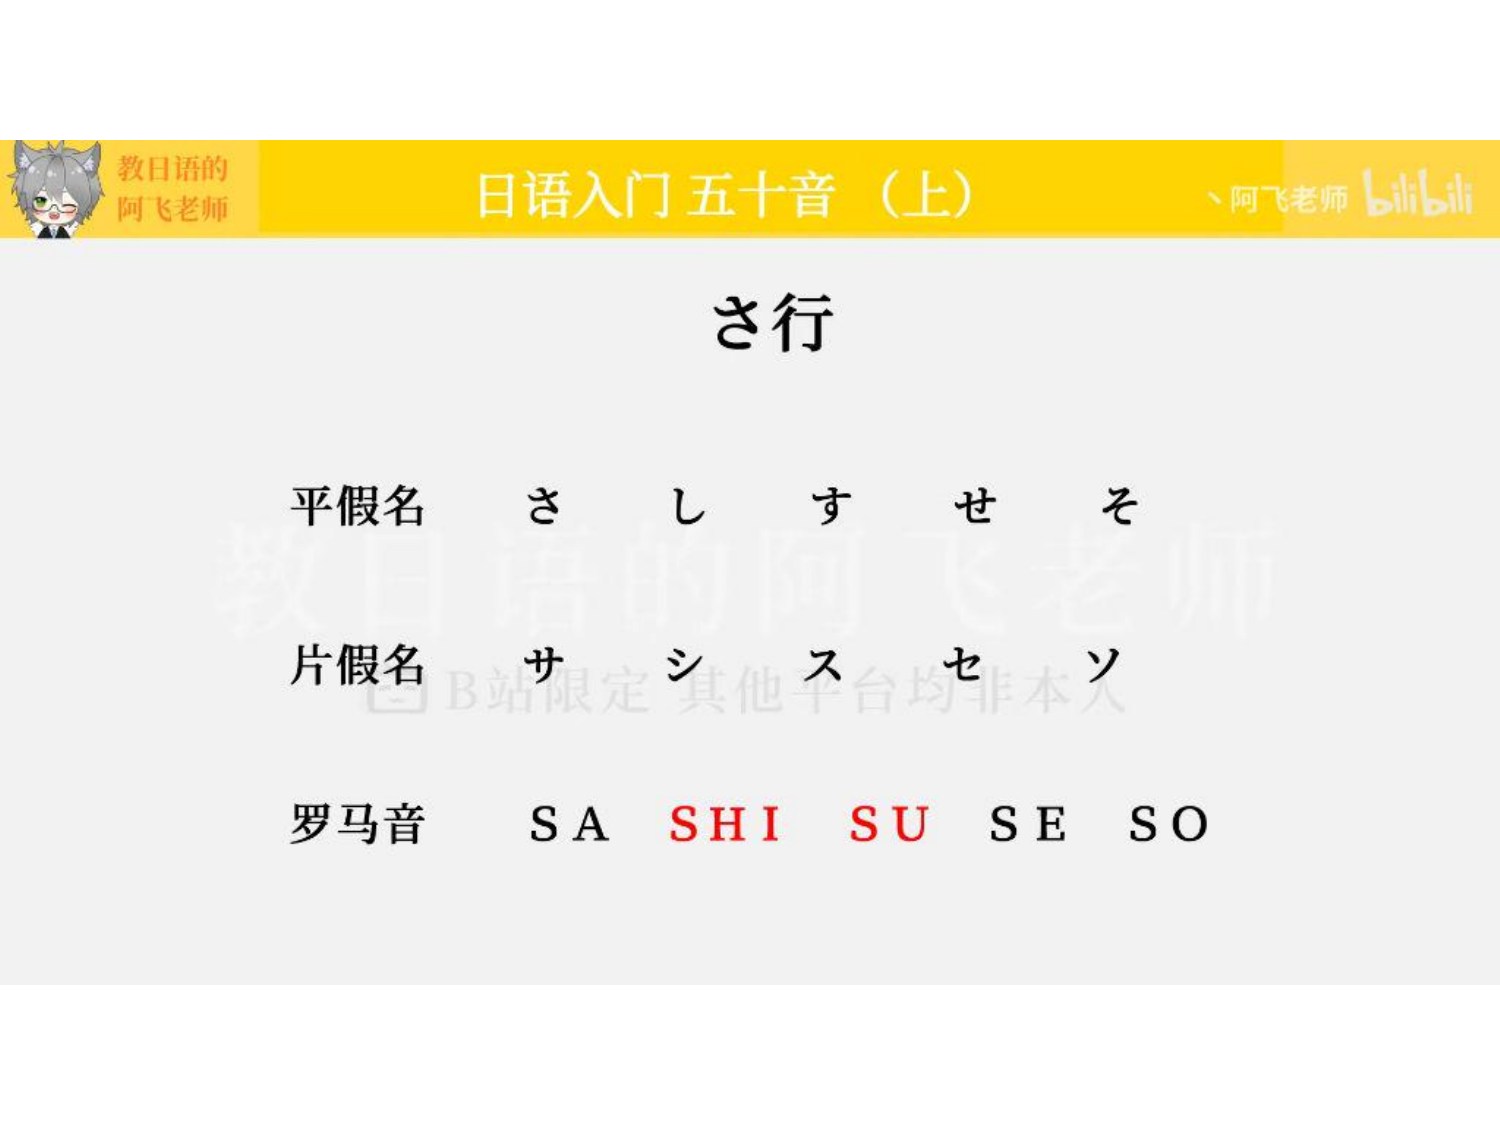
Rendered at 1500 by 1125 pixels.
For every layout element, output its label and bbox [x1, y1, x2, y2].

picture [0, 140, 1500, 985]
